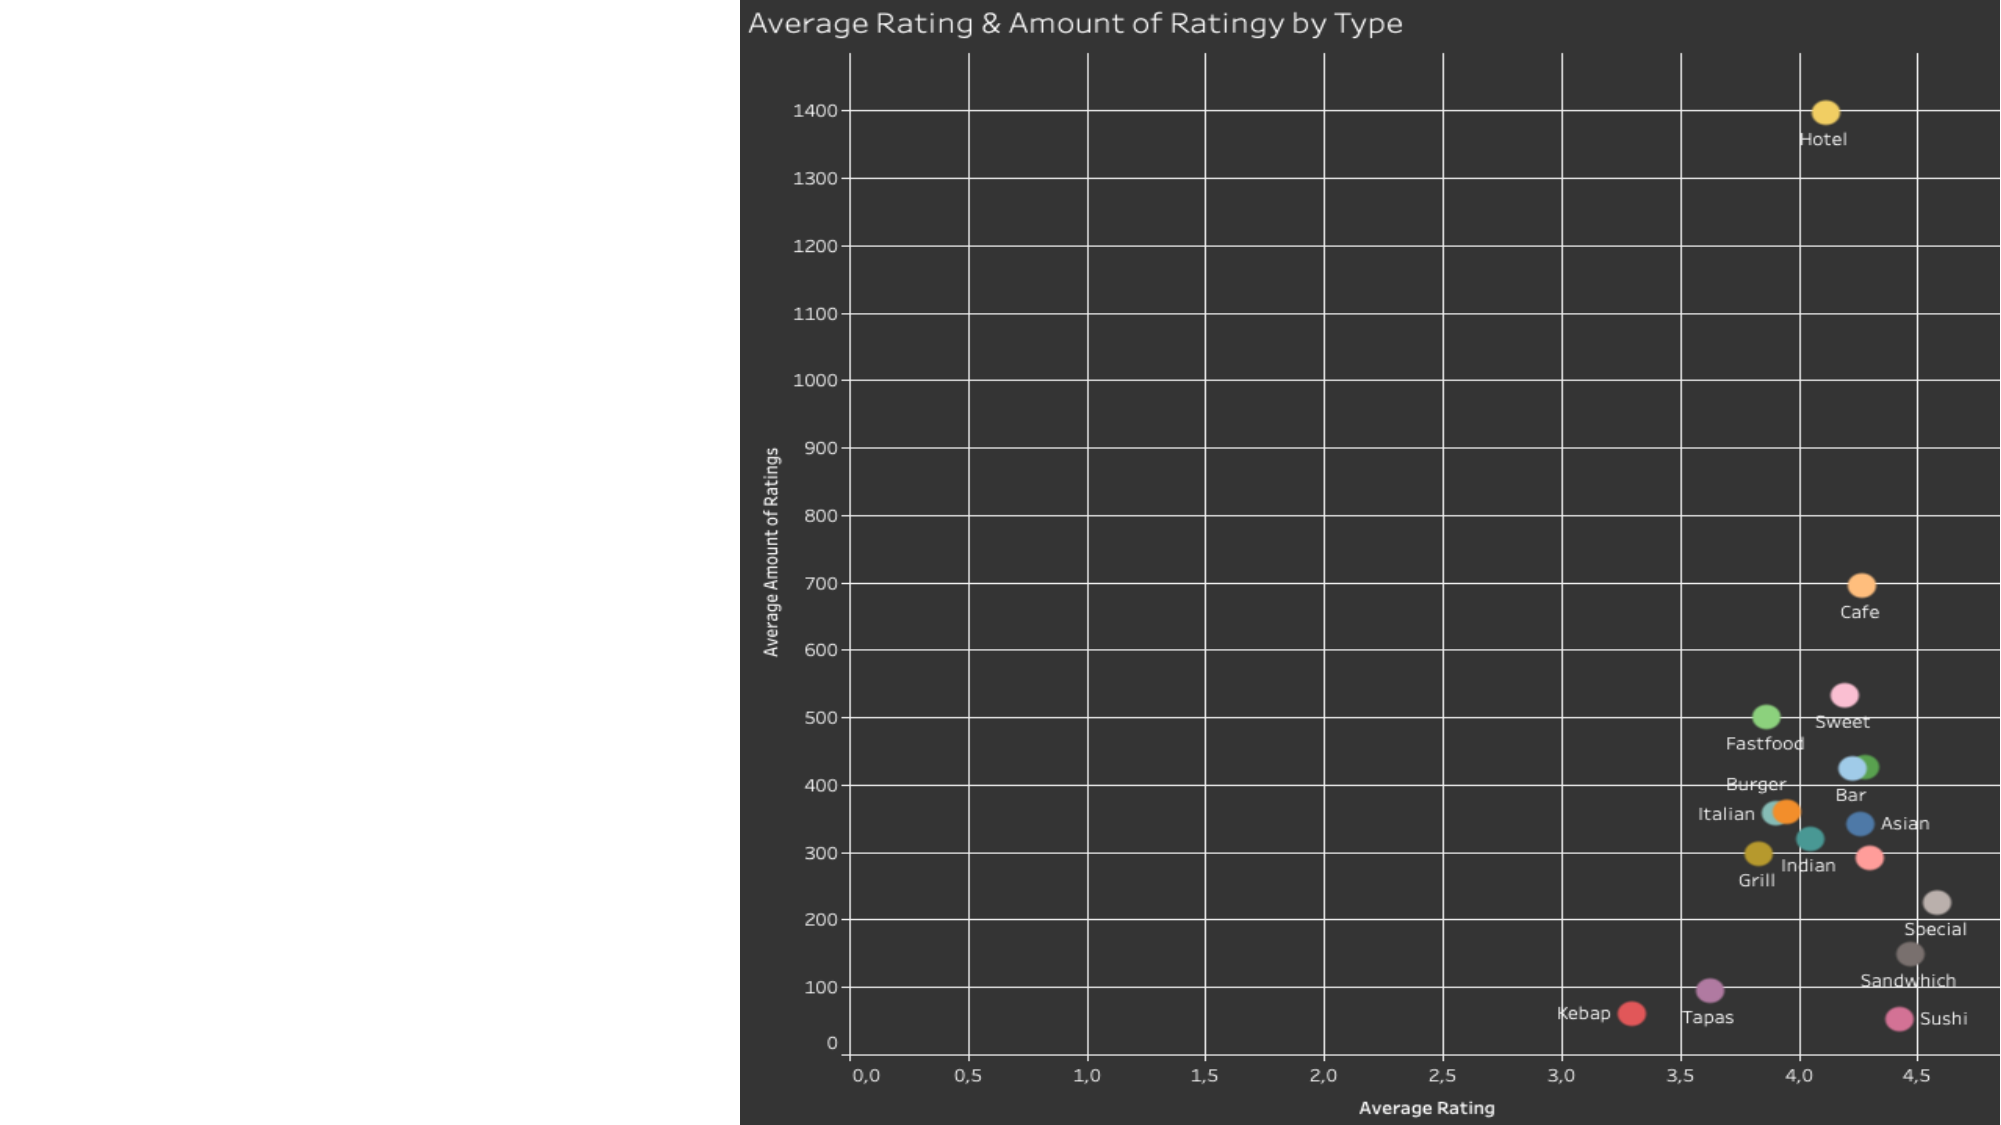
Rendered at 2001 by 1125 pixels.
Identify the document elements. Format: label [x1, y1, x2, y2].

picture [740, 0, 2000, 1125]
